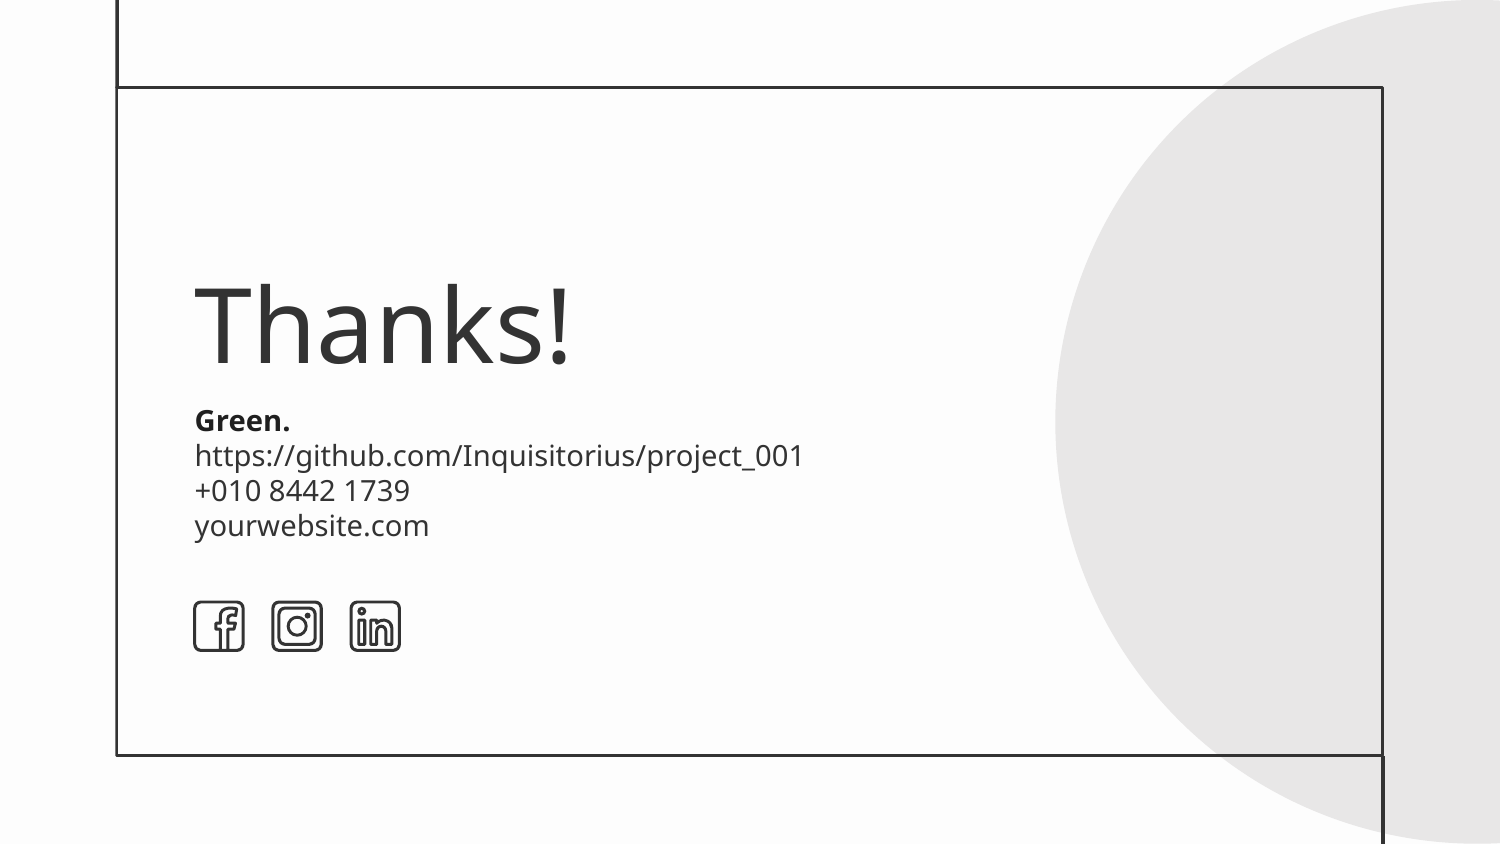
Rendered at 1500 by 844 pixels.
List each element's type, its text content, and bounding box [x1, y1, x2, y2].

text_box [193, 600, 245, 652]
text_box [271, 600, 324, 653]
subtitle Green. https://github.com/Inquisitorius/project_001 +010 8442 1739 yourwebsite.com [179, 387, 910, 589]
title Thanks! [179, 244, 910, 387]
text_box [349, 600, 402, 653]
